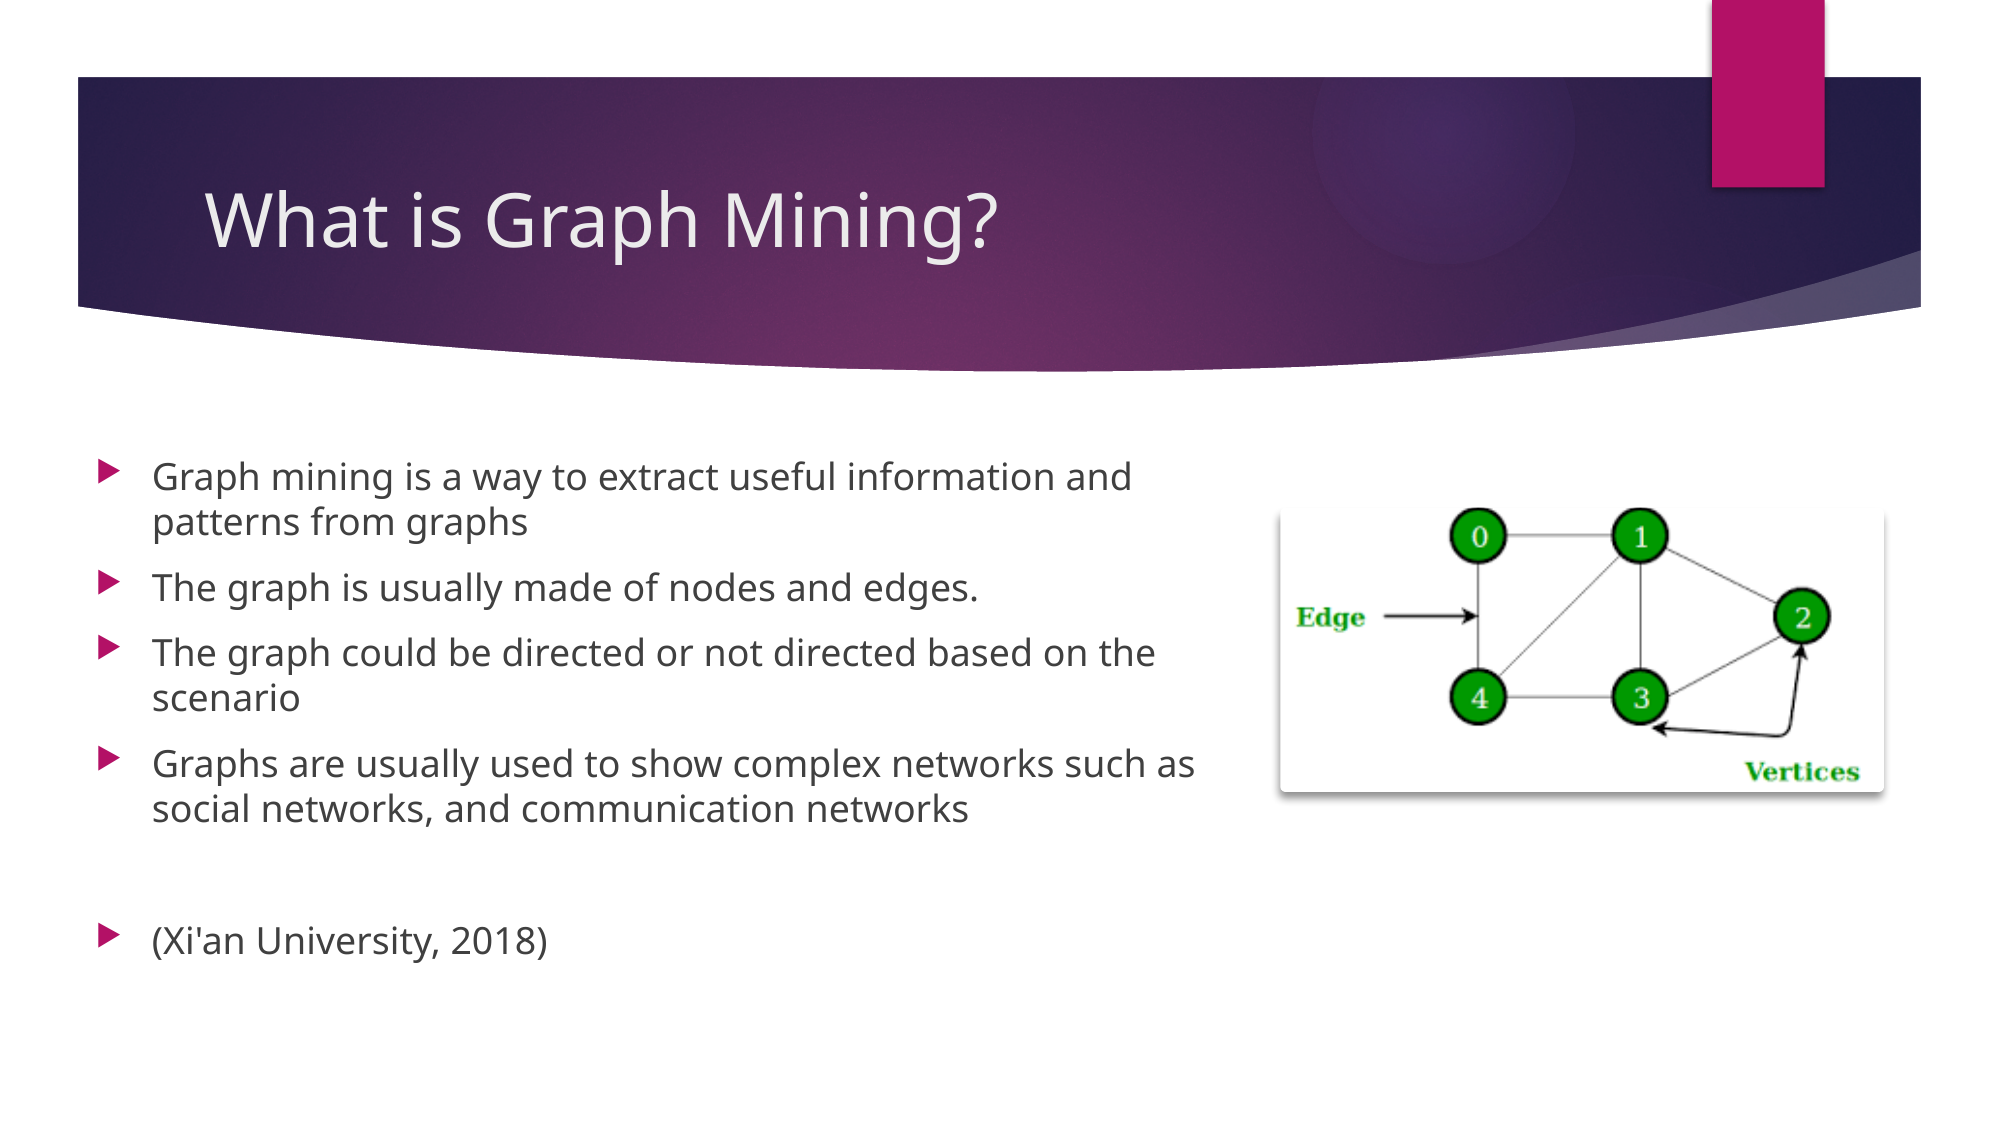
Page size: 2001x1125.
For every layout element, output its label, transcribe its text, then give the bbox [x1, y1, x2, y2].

title What is Graph Mining? [189, 159, 1627, 276]
picture [1280, 507, 1885, 793]
list Graph mining is a way to extract useful information and patterns from graphs The graph is usually made of nodes and edges. The graph could be directed or not directed based on the scenario Graphs are usually used to show complex networks such as social networks, and communication networks (Xi'an University, 2018) [80, 427, 1239, 988]
